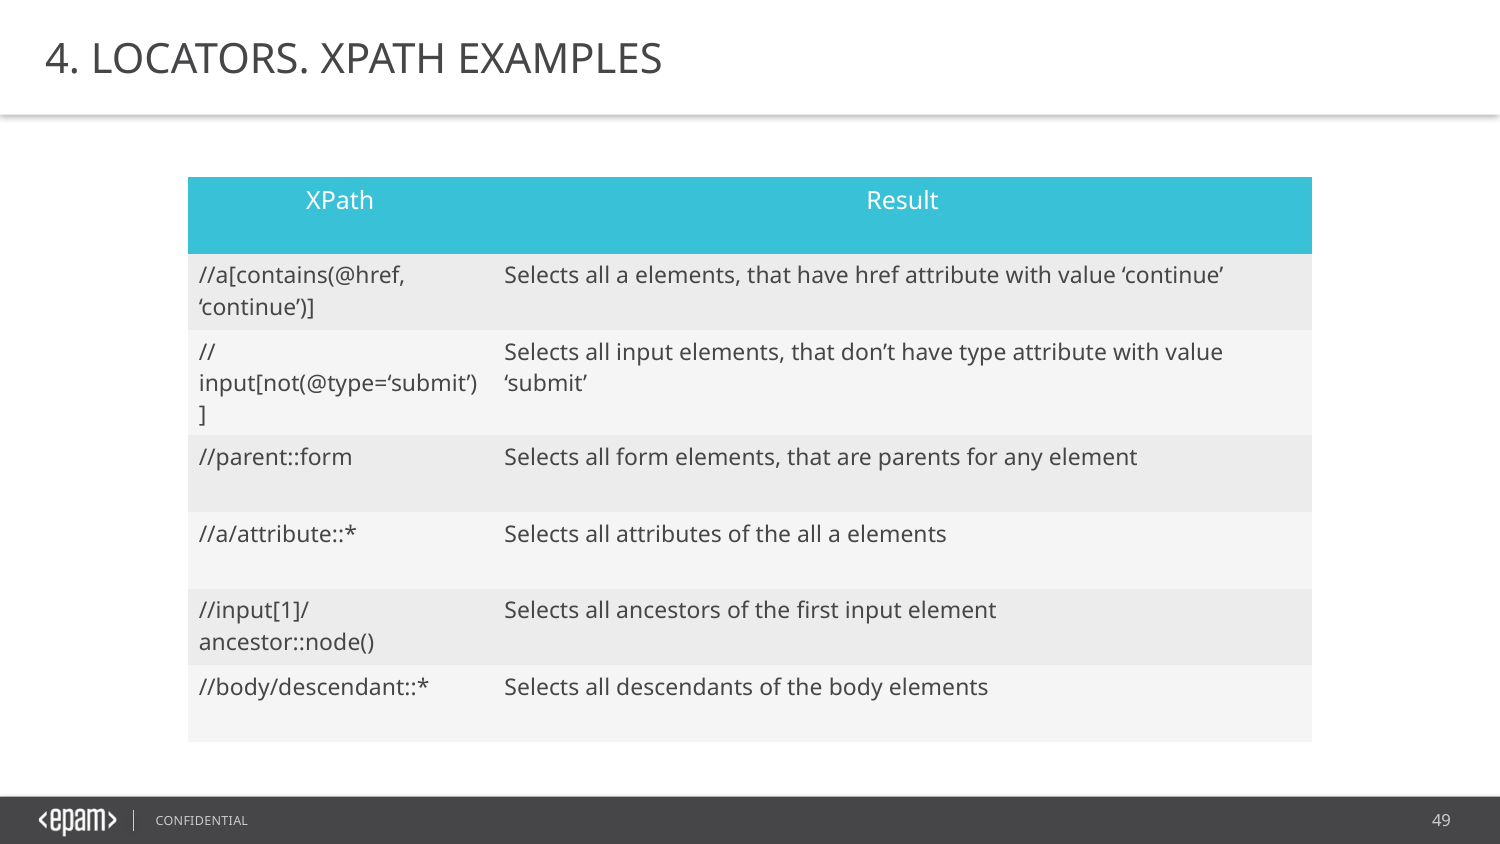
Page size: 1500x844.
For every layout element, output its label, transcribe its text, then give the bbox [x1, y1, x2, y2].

table_cell Selects all a elements, that have href attribute with value ‘continue’ [493, 254, 1312, 330]
table_header Result [493, 177, 1312, 254]
table_cell //input[not(@type=‘submit’)] [188, 330, 493, 435]
table_cell //a[contains(@href, ‘continue’)] [188, 254, 493, 330]
table_cell Selects all form elements, that are parents for any element [493, 435, 1312, 512]
table_cell //a/attribute::* [188, 512, 493, 589]
table_cell //parent::form [188, 435, 493, 512]
table_cell Selects all input elements, that don’t have type attribute with value ‘submit’ [493, 330, 1312, 435]
table_cell Selects all ancestors of the first input element [493, 589, 1312, 665]
picture [38, 808, 117, 837]
table_header XPath [188, 177, 493, 254]
table_cell Selects all descendants of the body elements [493, 665, 1312, 742]
table_cell //input[1]/ancestor::node() [188, 589, 493, 665]
table_cell //body/descendant::* [188, 665, 493, 742]
table_cell Selects all attributes of the all a elements [493, 512, 1312, 589]
list 4. LOCATORS. XPATH EXAMPLES [0, 0, 1500, 115]
